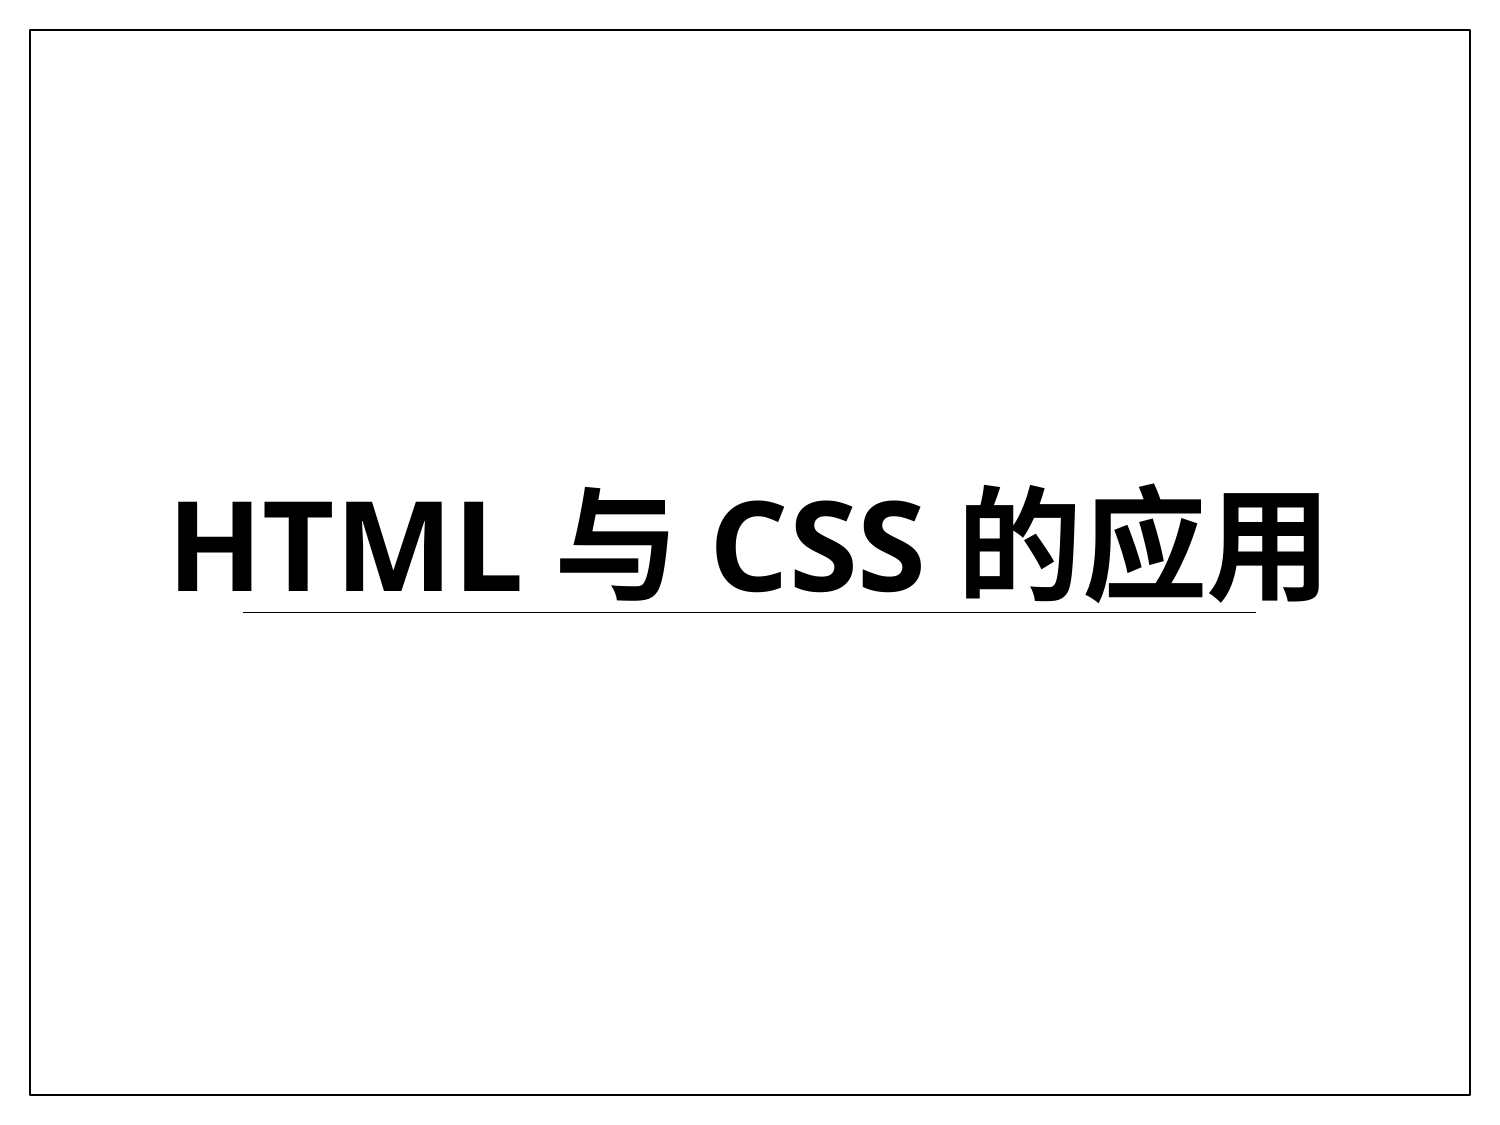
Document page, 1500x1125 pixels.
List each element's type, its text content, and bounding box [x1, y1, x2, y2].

title HTML与CSS的应用 [136, 144, 1363, 625]
